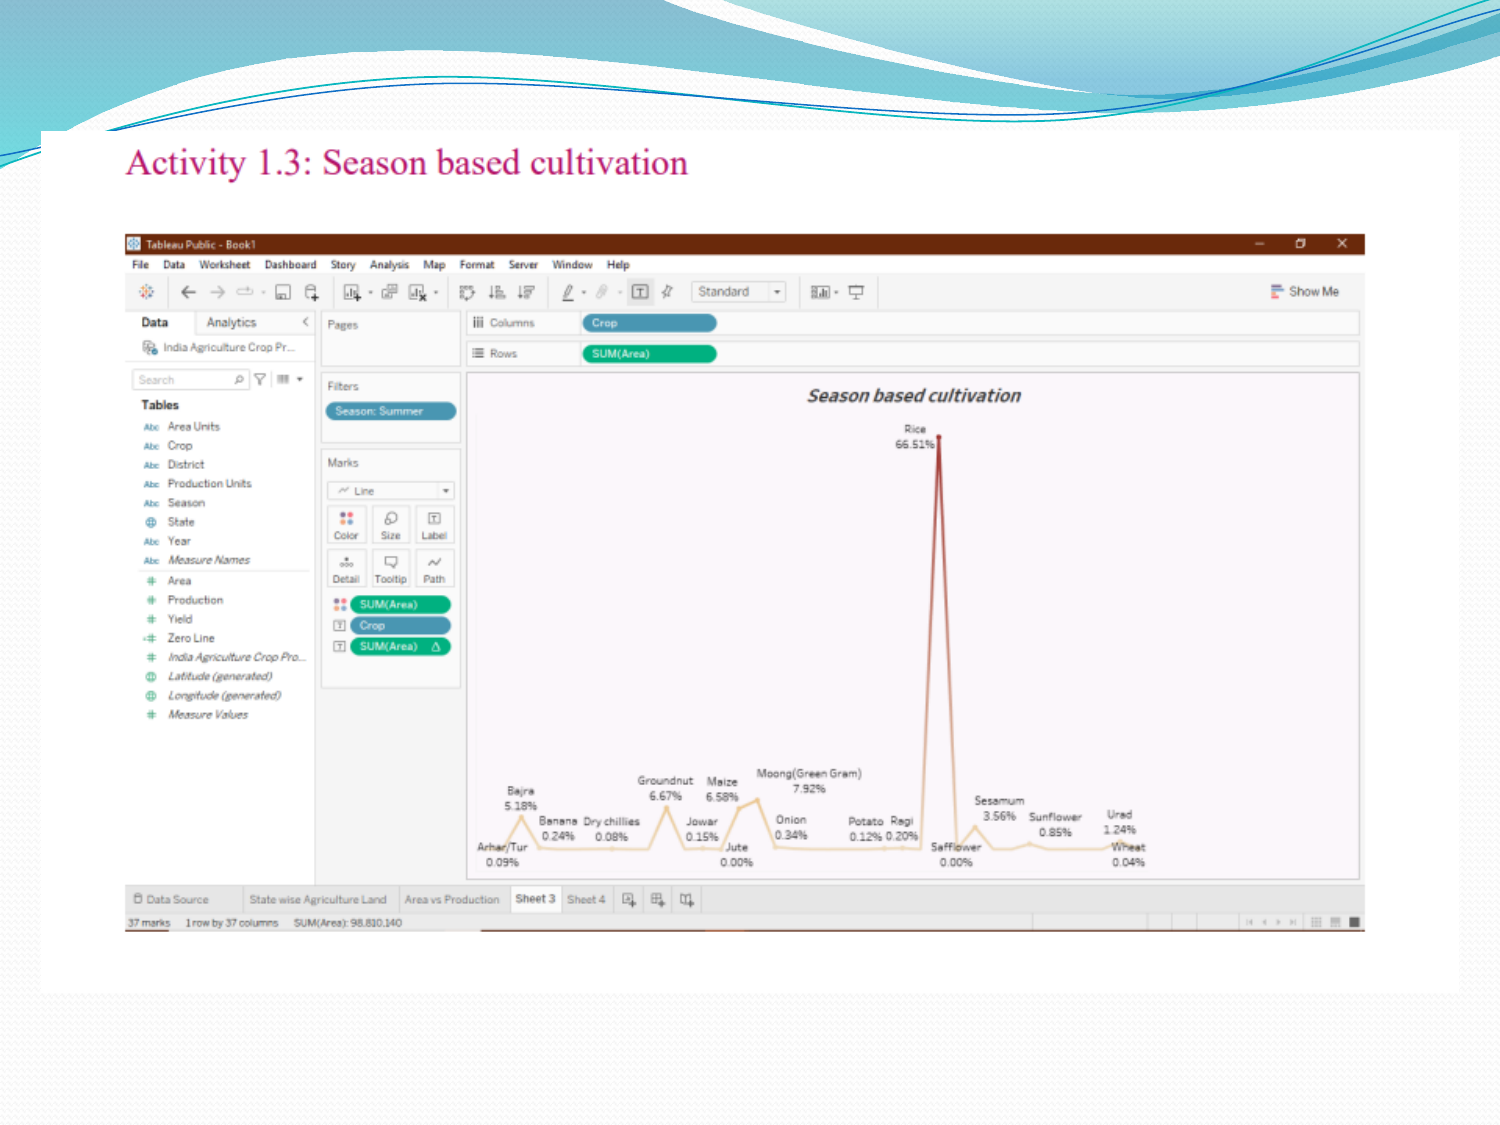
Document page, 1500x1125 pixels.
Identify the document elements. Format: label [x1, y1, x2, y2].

picture [41, 131, 1459, 994]
